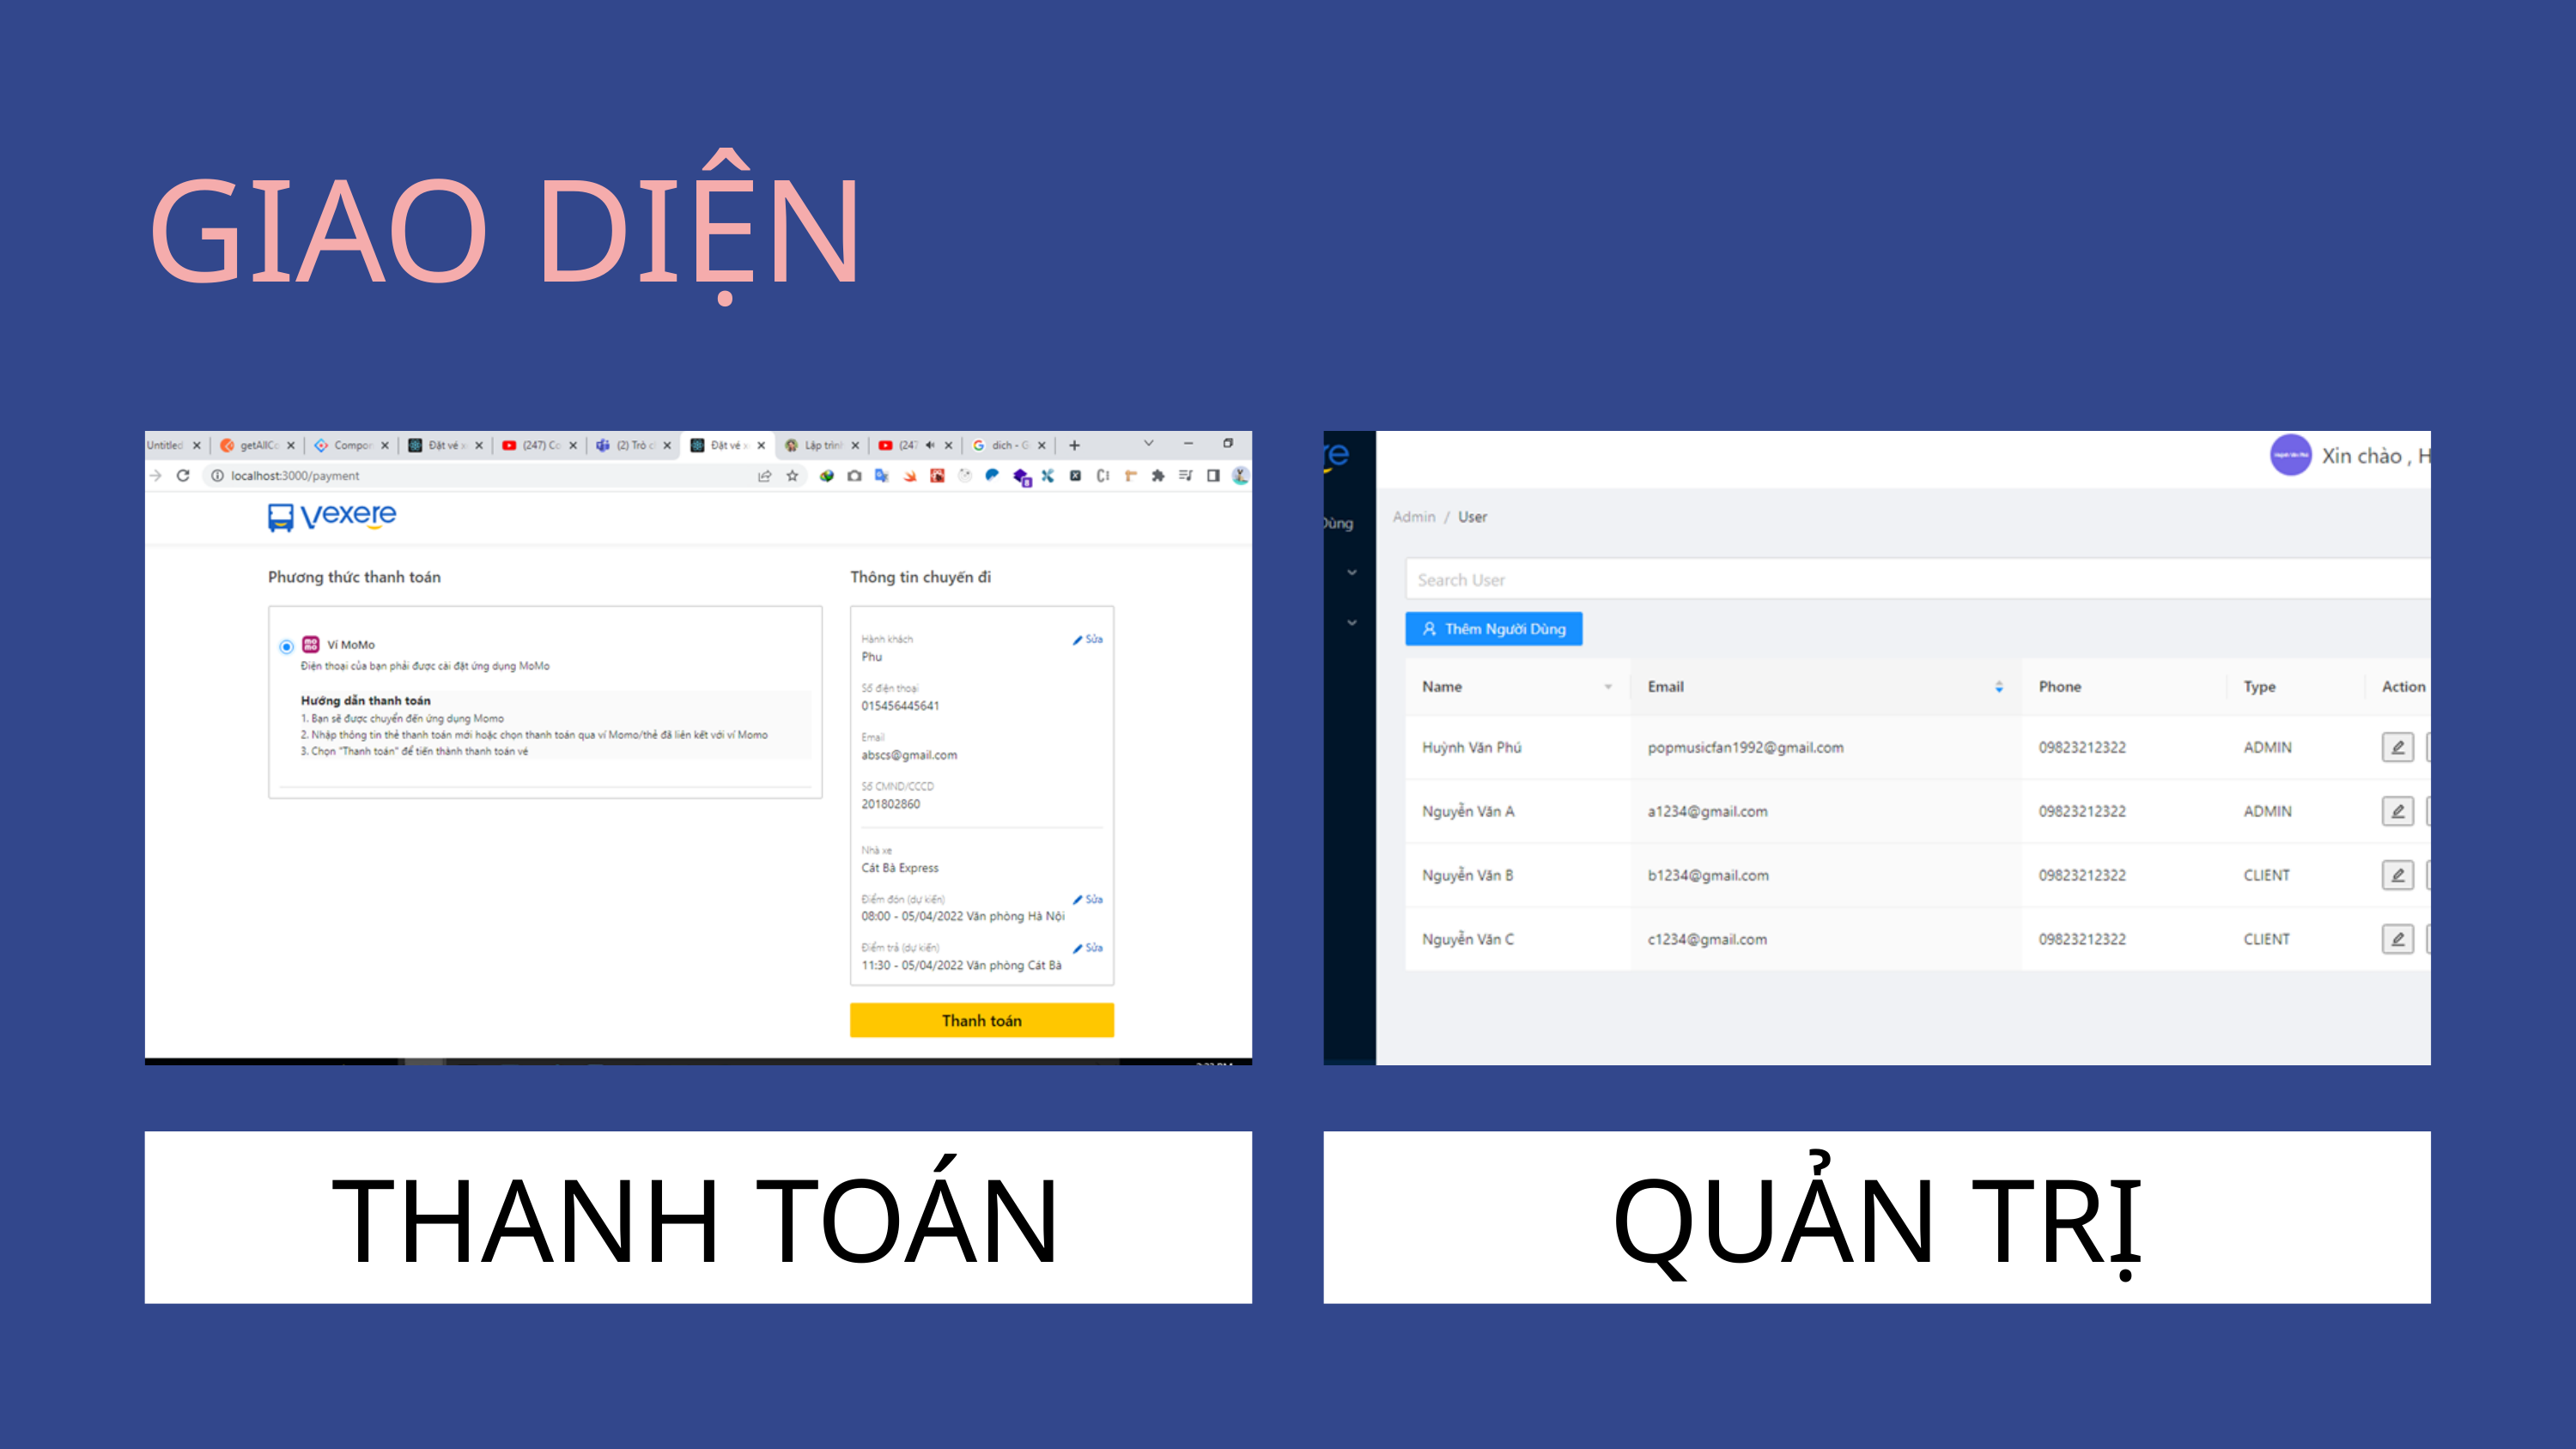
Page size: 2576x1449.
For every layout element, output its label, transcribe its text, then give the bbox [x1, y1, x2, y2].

picture [144, 430, 1253, 1065]
text_box QUẢN TRỊ [1600, 1147, 2155, 1286]
text_box [1323, 1131, 2432, 1304]
text_box GIAO DIỆN [144, 154, 1736, 311]
text_box [144, 1131, 1253, 1304]
picture [1323, 430, 2432, 1065]
text_box THANH TOÁN [310, 1147, 1087, 1286]
